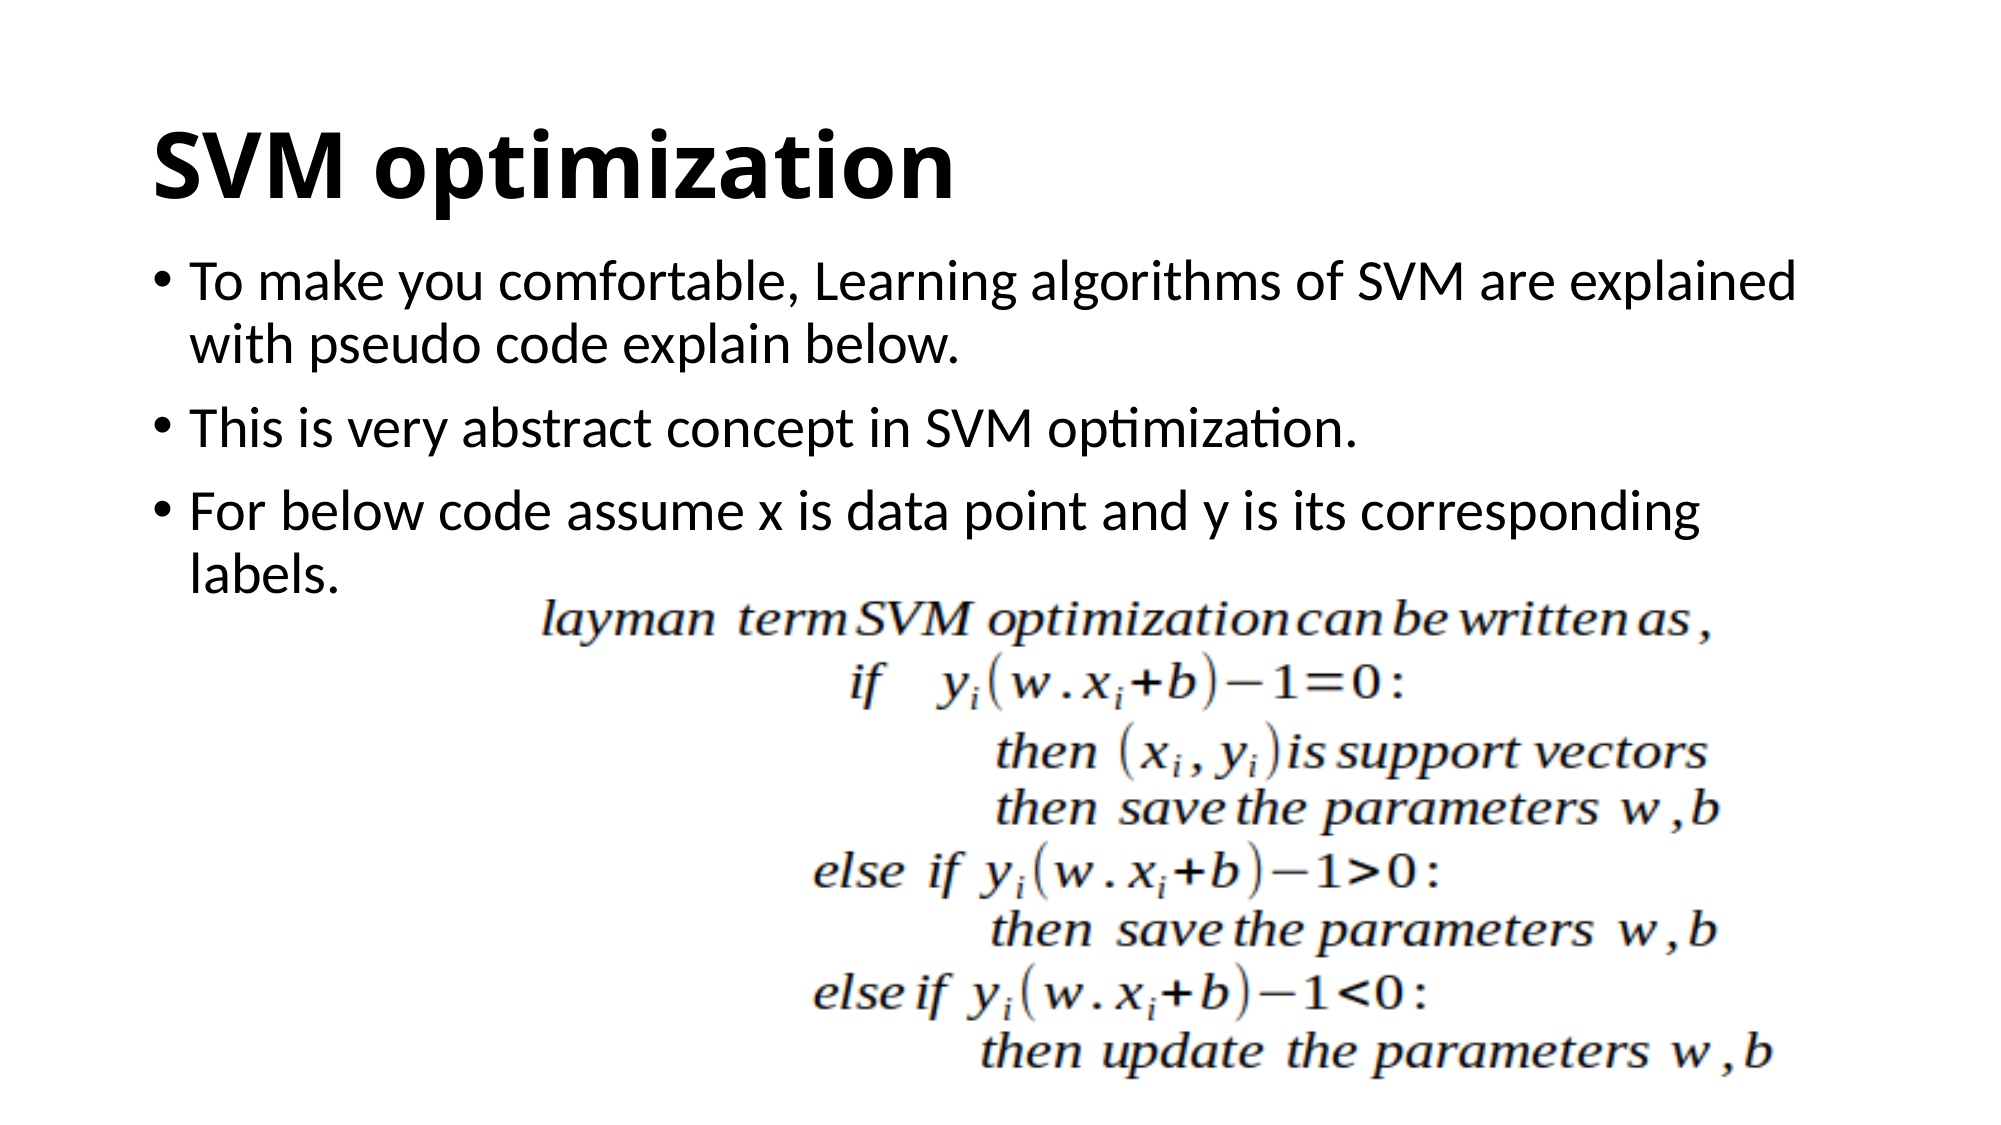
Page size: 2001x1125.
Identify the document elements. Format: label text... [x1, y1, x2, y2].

title SVM optimization [137, 59, 1863, 242]
list To make you comfortable, Learning algorithms of SVM are explained with pseudo code explain below. This is very abstract concept in SVM optimization. For below code assume x is data point and y is its corresponding labels. [137, 242, 1863, 957]
picture [510, 599, 1863, 1111]
